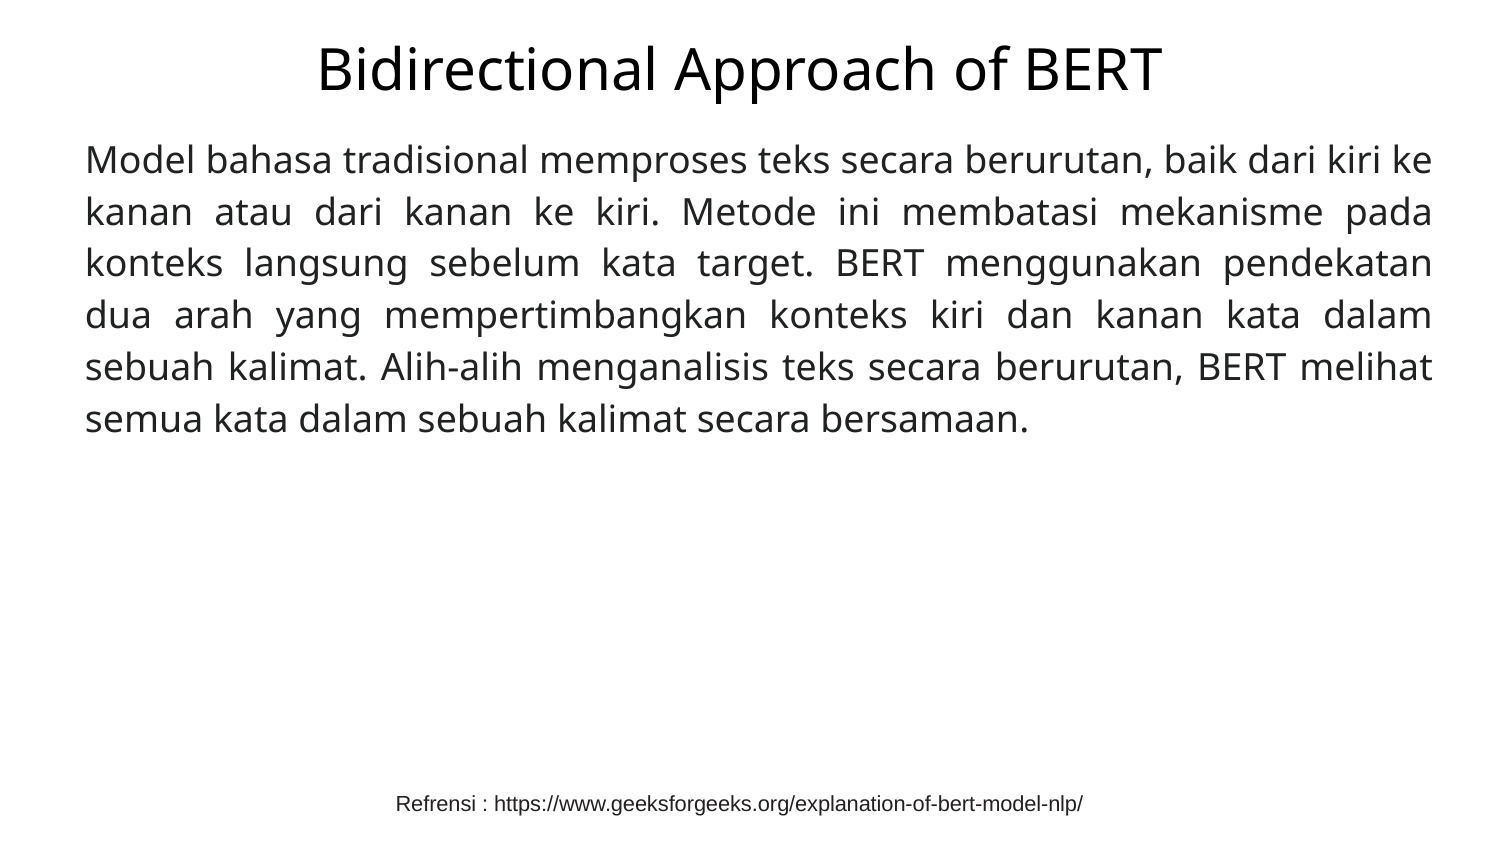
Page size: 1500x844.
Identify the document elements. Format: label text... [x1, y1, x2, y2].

title Bidirectional Approach of BERT [41, 20, 1439, 115]
text_box Refrensi : https://www.geeksforgeeks.org/explanation-of-bert-model-nlp/ [90, 781, 1389, 823]
list Model bahasa tradisional memproses teks secara berurutan, baik dari kiri ke kanan atau dari kanan ke kiri. Metode ini membatasi mekanisme pada konteks langsung sebelum kata target. BERT menggunakan pendekatan dua arah yang mempertimbangkan konteks kiri dan kanan kata dalam sebuah kalimat. Alih-alih menganalisis teks secara berurutan, BERT melihat semua kata dalam sebuah kalimat secara bersamaan. [51, 114, 1449, 613]
